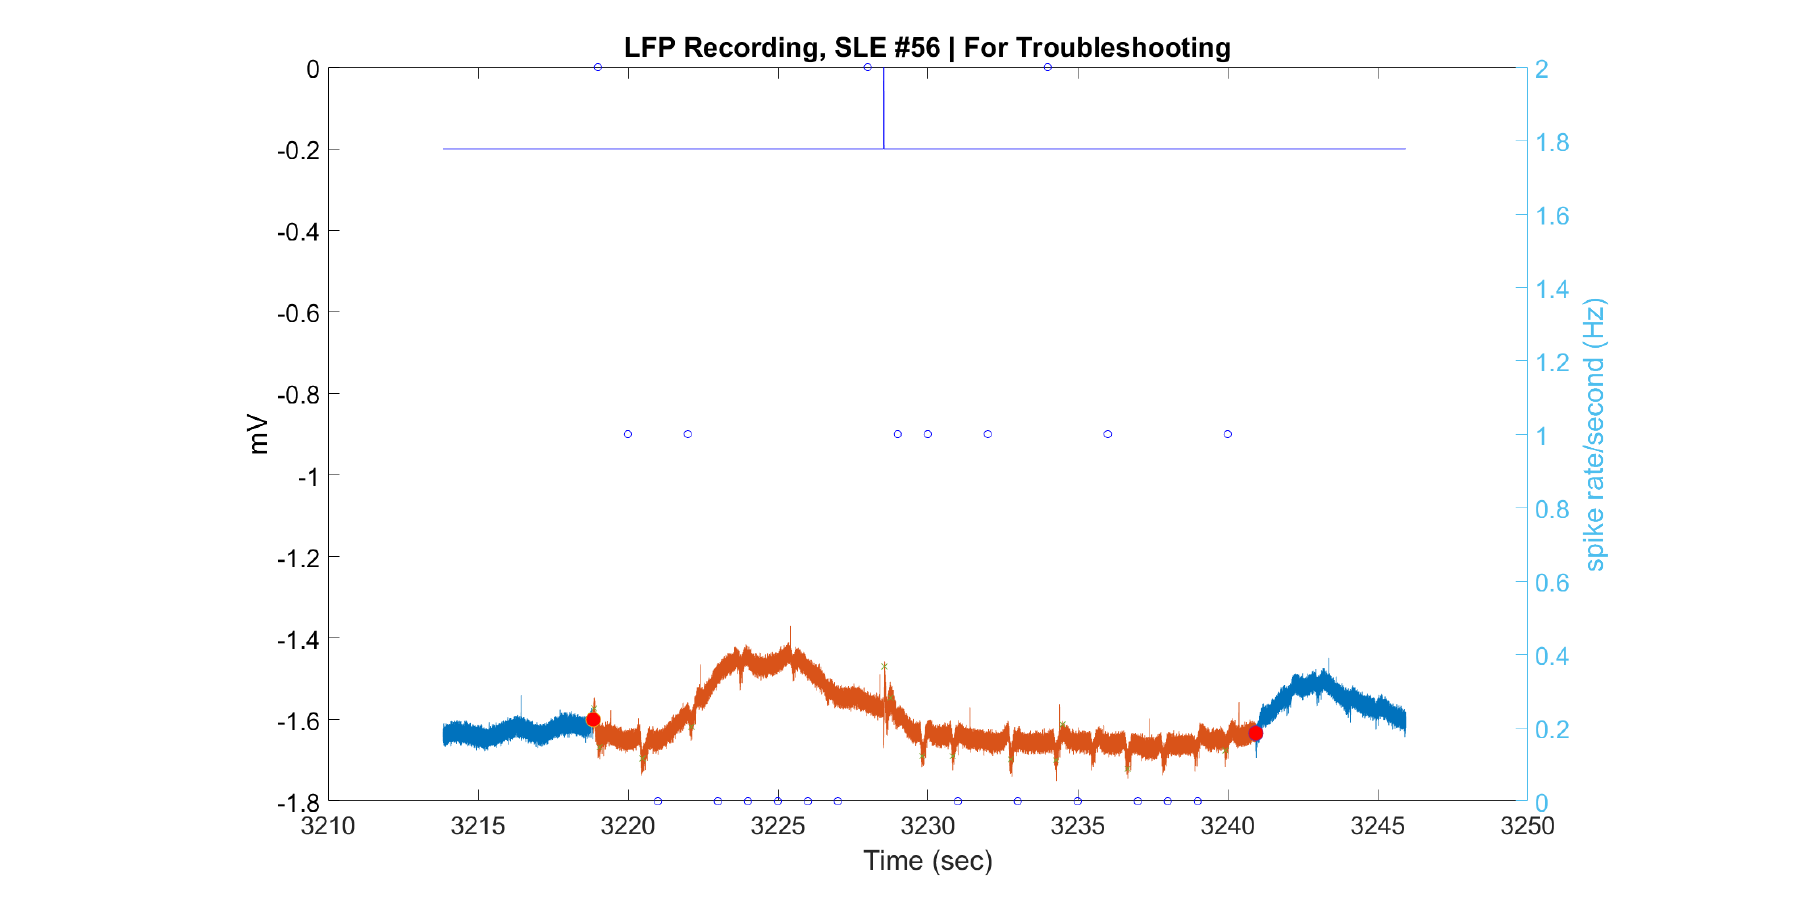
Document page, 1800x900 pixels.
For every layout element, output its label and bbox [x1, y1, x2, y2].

picture [126, 0, 1674, 900]
